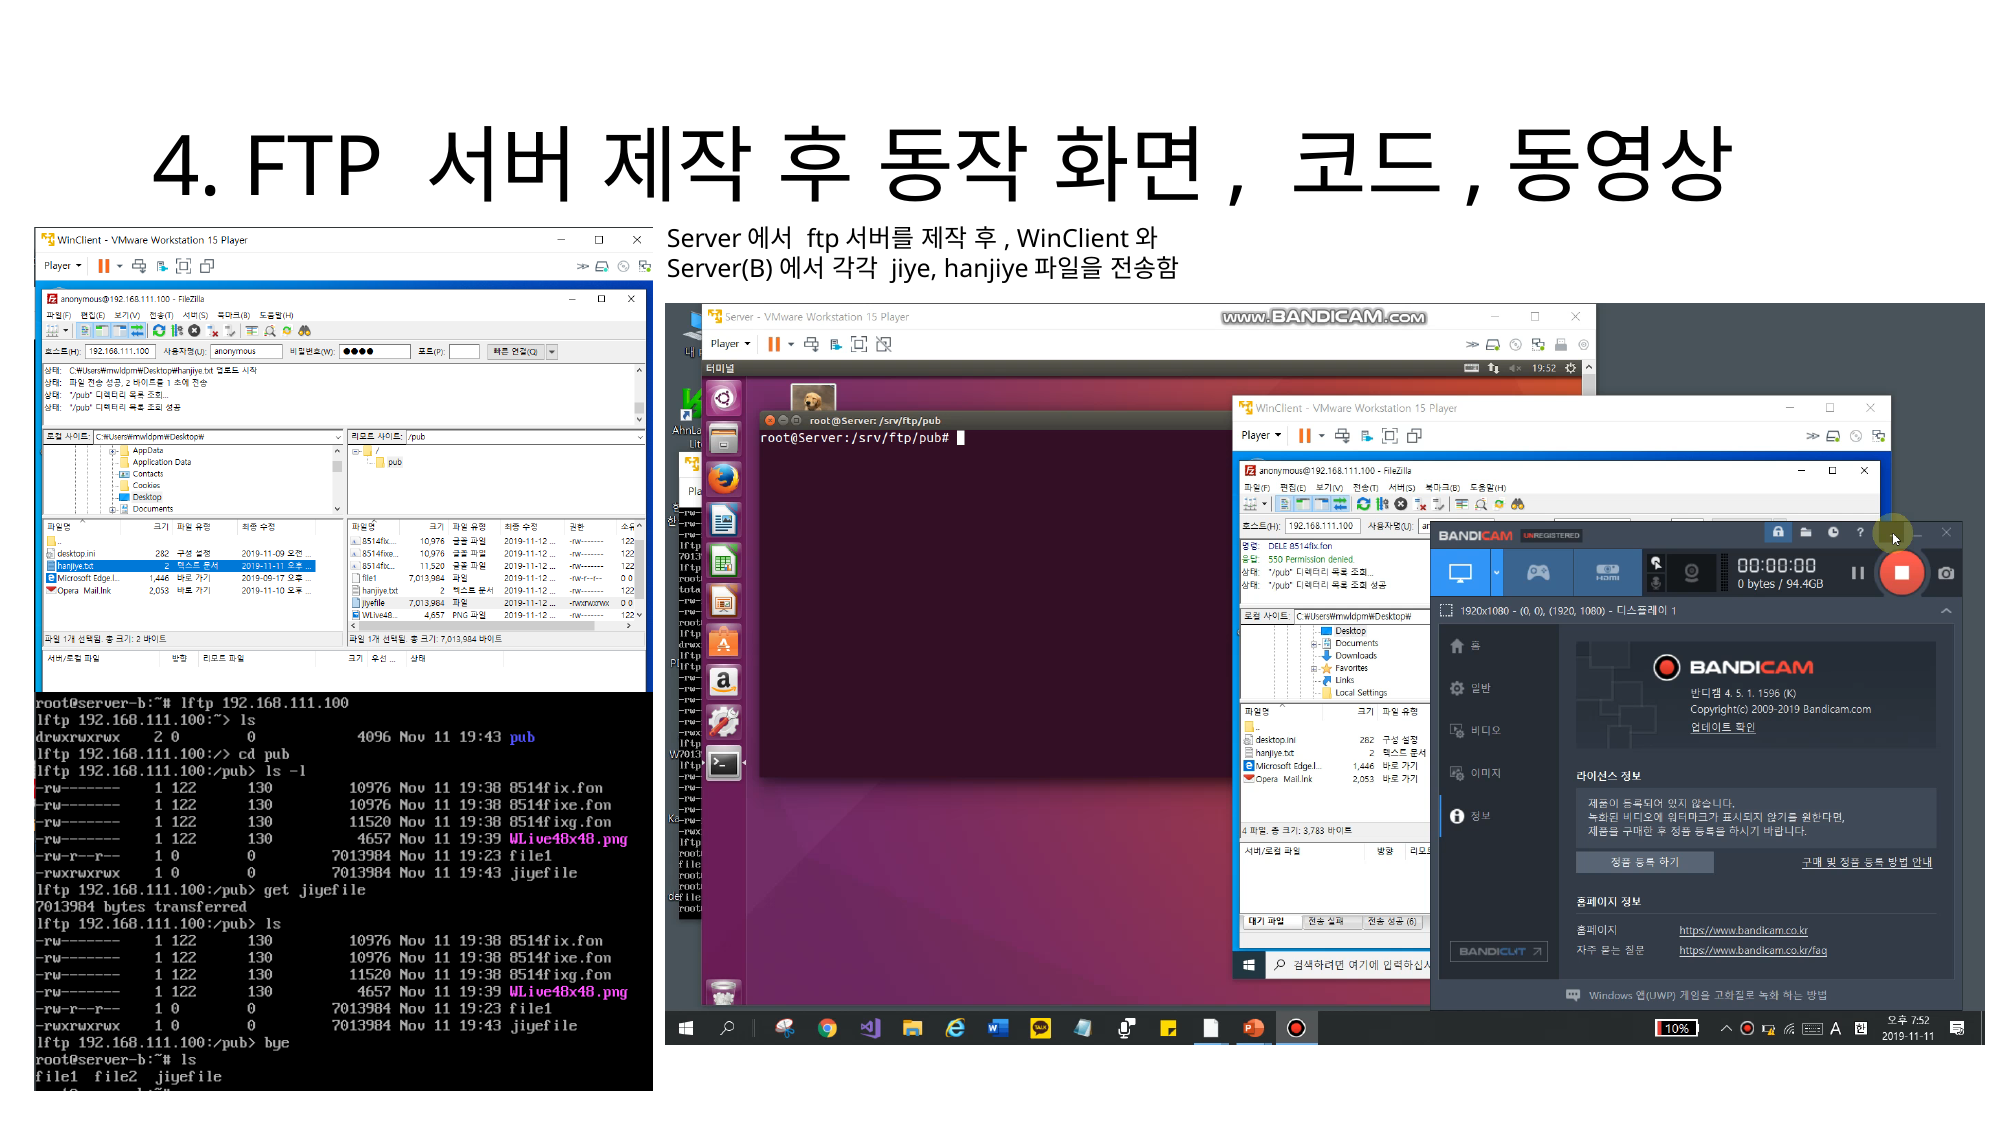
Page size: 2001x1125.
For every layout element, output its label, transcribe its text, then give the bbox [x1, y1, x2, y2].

text_box Server에서 ftp서버를 제작 후, WinClient와 Server(B)에서 각각 jiye, hanjiye파일을 전송함 [652, 215, 1229, 291]
title 4. FTP 서버 제작 후 동작 화면, 코드,동영상 [137, 59, 1863, 278]
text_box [664, 303, 1985, 1046]
picture [34, 227, 653, 1091]
